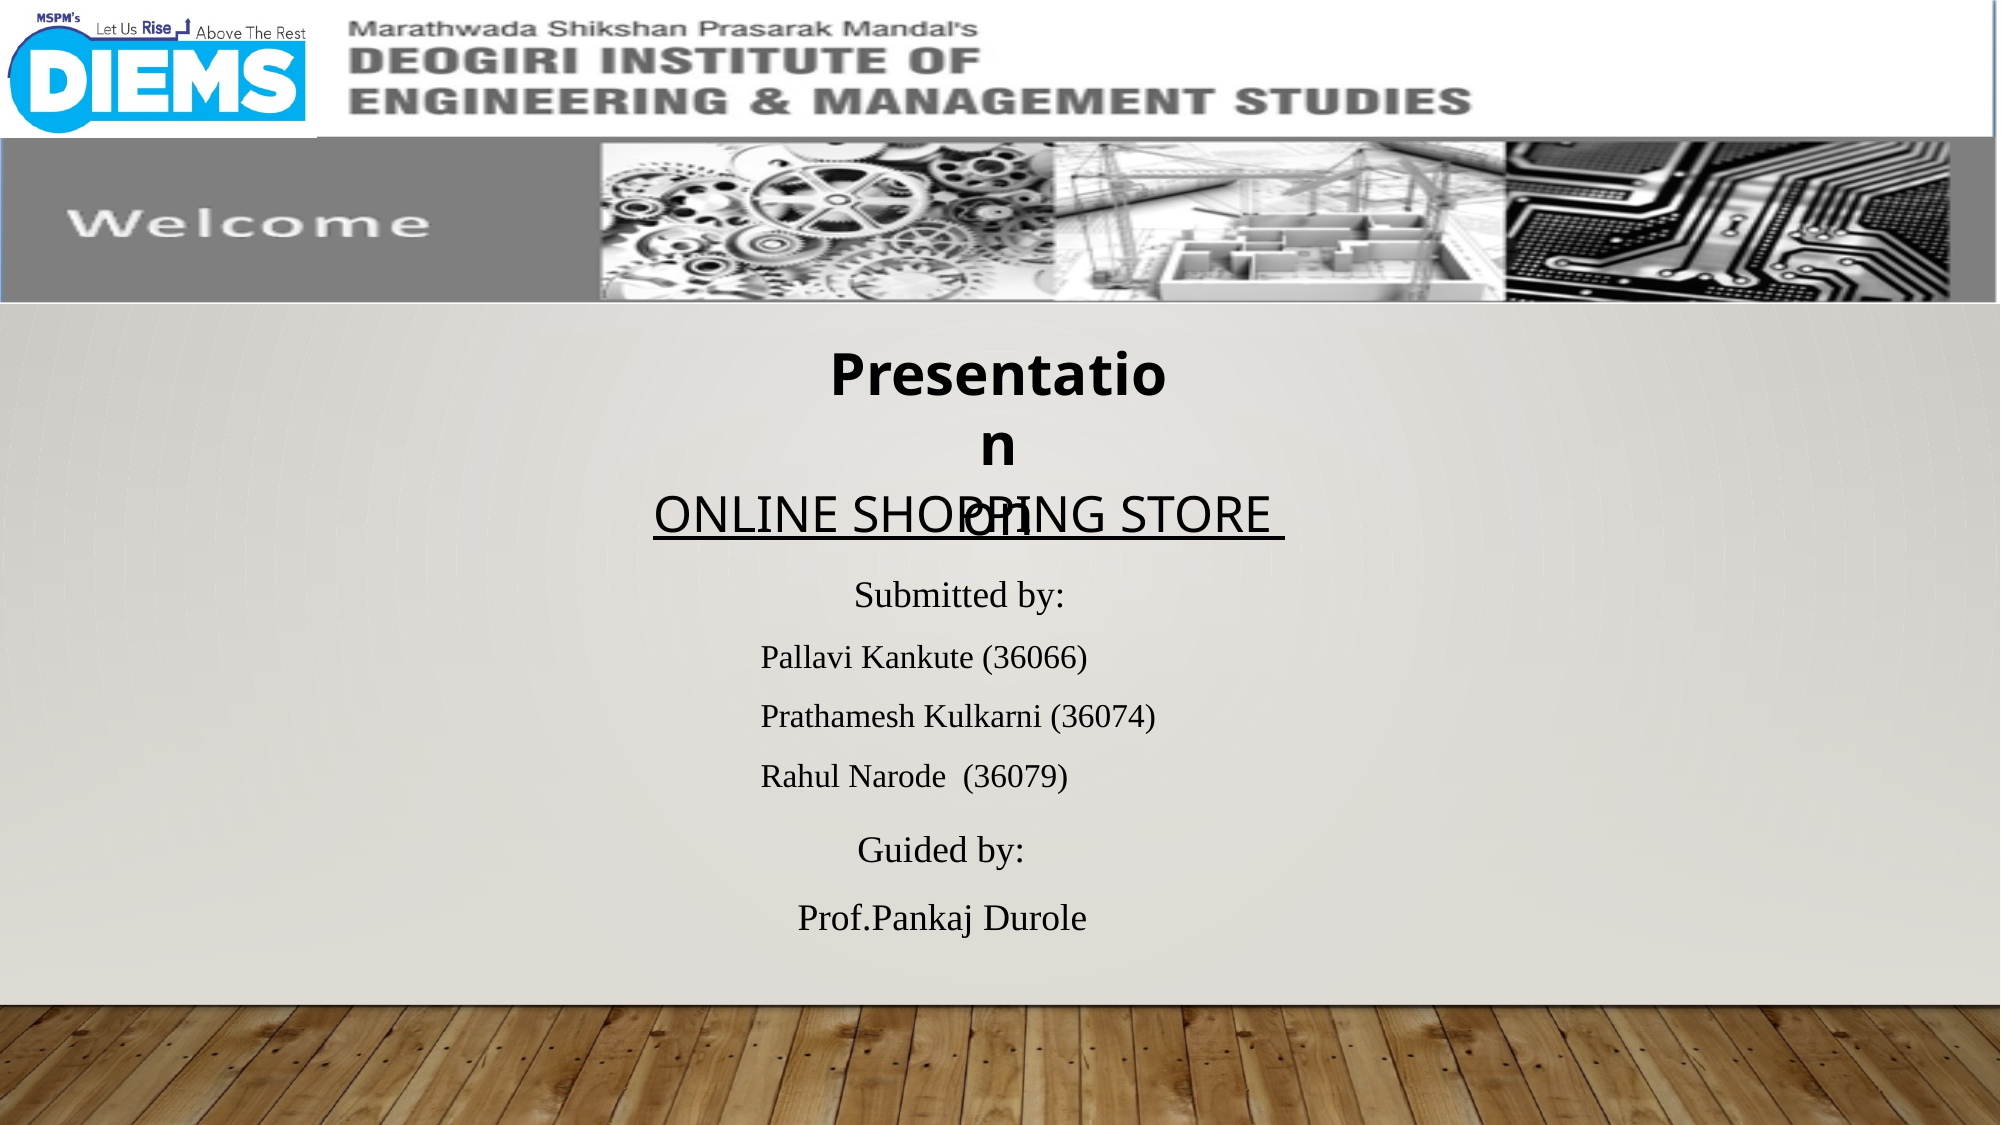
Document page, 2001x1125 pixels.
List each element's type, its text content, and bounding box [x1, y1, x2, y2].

text_box Presentation on [803, 329, 1194, 555]
text_box Guided by: Prof.Pankaj Durole [745, 795, 1194, 946]
text_box ONLINE SHOPPING STORE [1194, 474, 1434, 550]
picture [0, 1005, 2000, 1125]
text_box Submitted by: Pallavi Kankute (36066) Prathamesh Kulkarni (36074) Rahul Narode (36079) [696, 562, 1304, 802]
picture [0, 0, 2000, 304]
text_box ONLINE SHOPPING STORE [505, 474, 803, 550]
